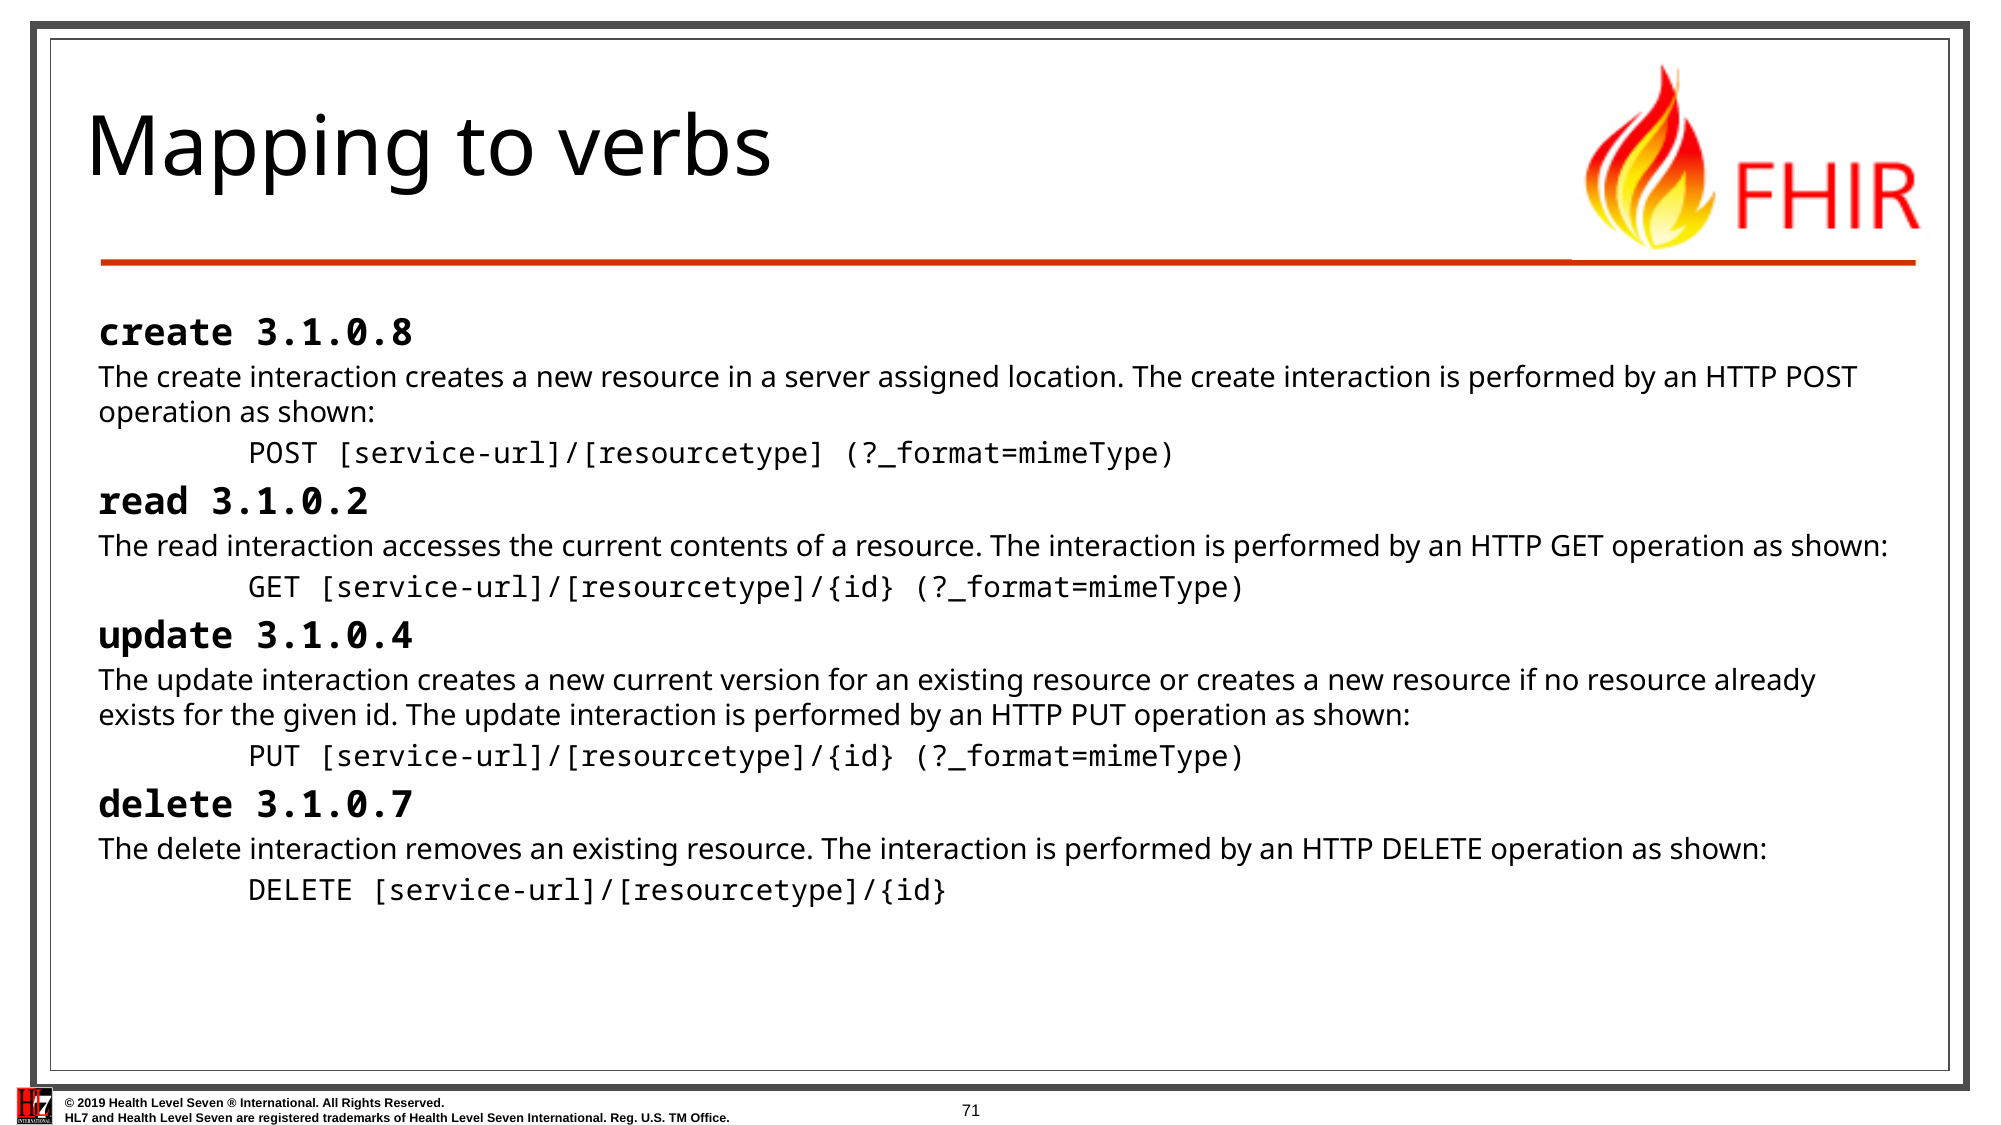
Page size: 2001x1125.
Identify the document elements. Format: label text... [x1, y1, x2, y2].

picture [16, 1087, 53, 1125]
list create 3.1.0.8 The create interaction creates a new resource in a server assigned location. The create interaction is performed by an HTTP POST operation as shown: POST [service-url]/[resourcetype] (?_format=mimeType) read 3.1.0.2 The read interaction accesses the current contents of a resource. The interaction is performed by an HTTP GET operation as shown: GET [service-url]/[resourcetype]/{id} (?_format=mimeType) update 3.1.0.4 The update interaction creates a new current version for an existing resource or creates a new resource if no resource already exists for the given id. The update interaction is performed by an HTTP PUT operation as shown: PUT [service-url]/[resourcetype]/{id} (?_format=mimeType) delete 3.1.0.7 The delete interaction removes an existing resource. The interaction is performed by an HTTP DELETE operation as shown: DELETE [service-url]/[resourcetype]/{id} [83, 299, 1917, 1035]
title Mapping to verbs [70, 54, 1504, 249]
picture [1571, 53, 1934, 260]
